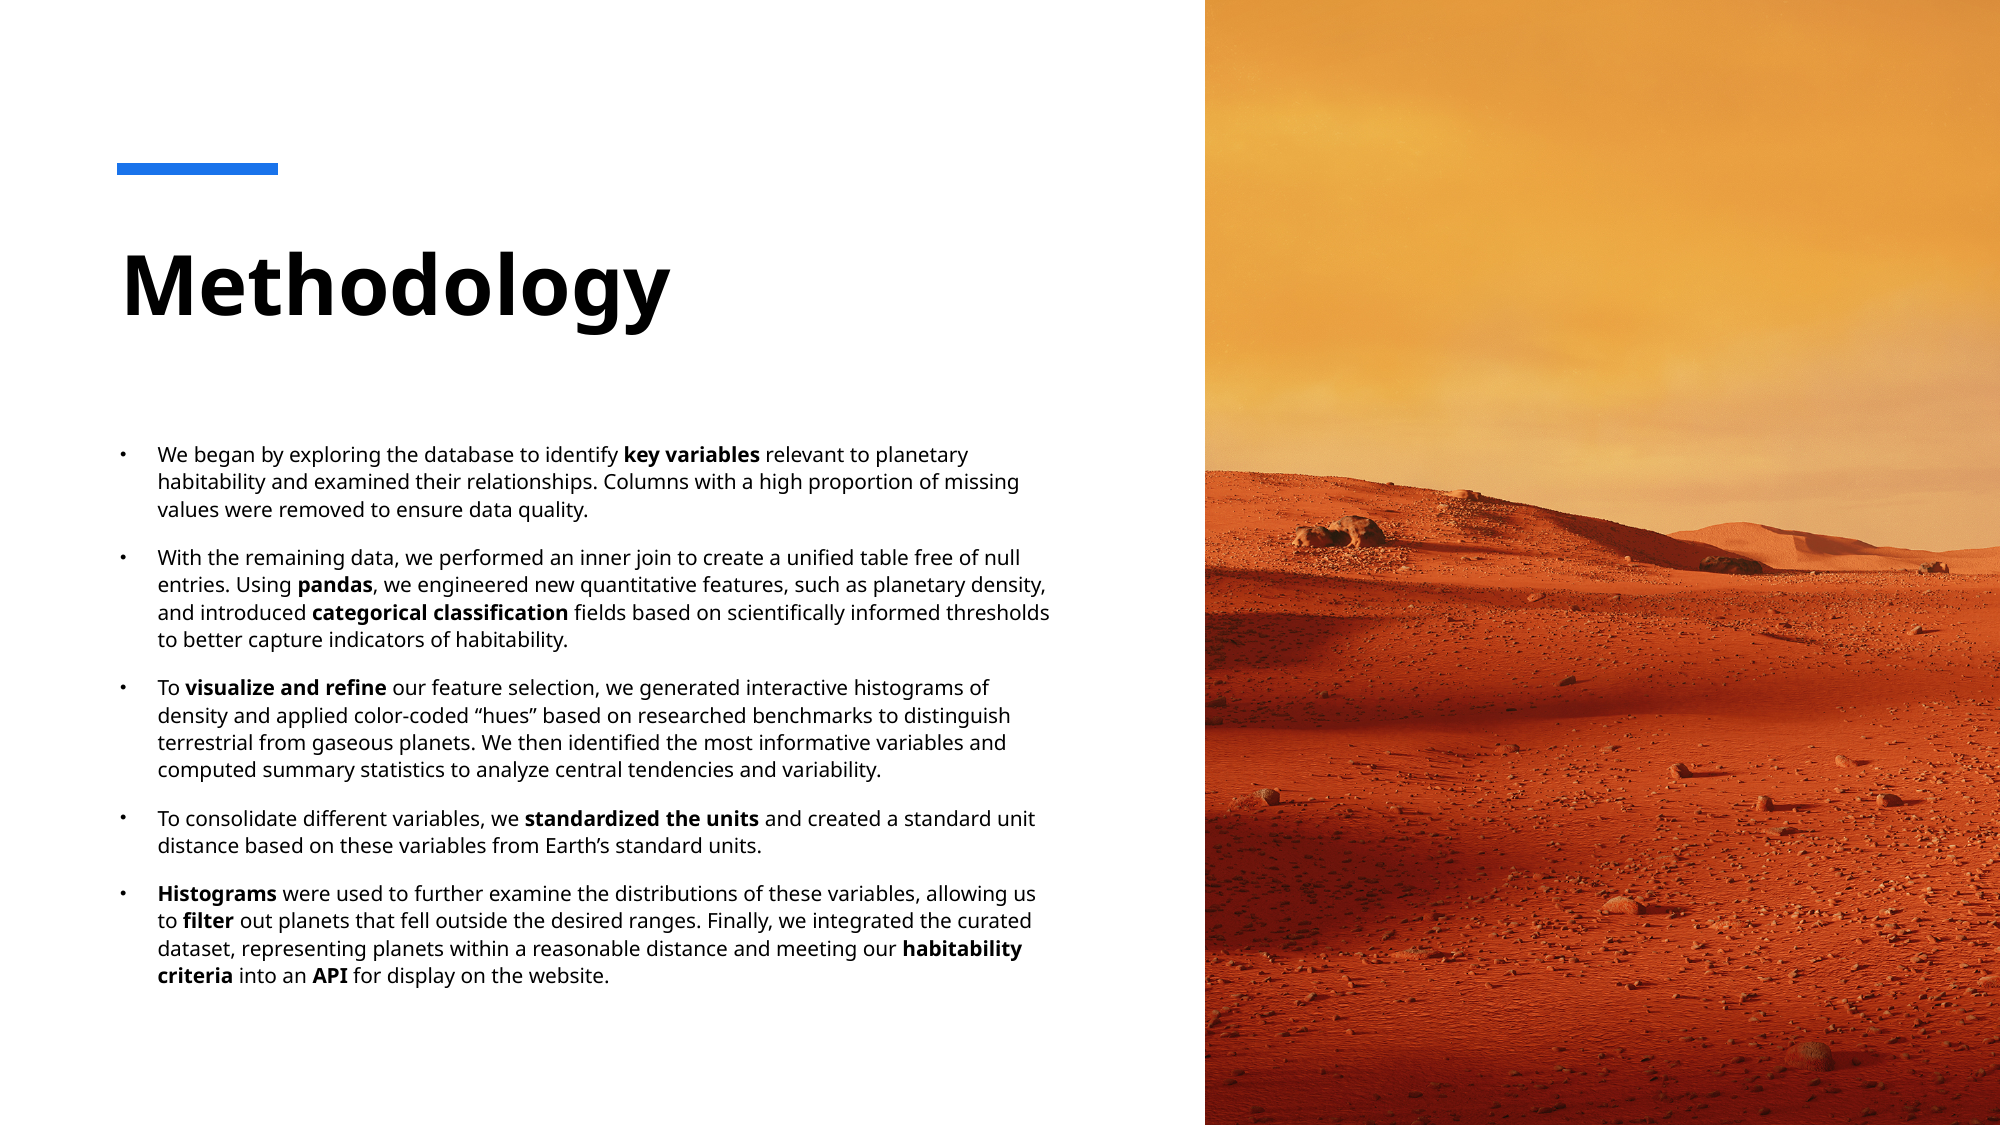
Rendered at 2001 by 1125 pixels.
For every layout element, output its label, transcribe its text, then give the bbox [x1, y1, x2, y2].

picture [1204, 0, 2000, 1125]
title Methodology [105, 224, 1065, 405]
list We began by exploring the database to identify key variables relevant to planetary habitability and examined their relationships. Columns with a high proportion of missing values were removed to ensure data quality. With the remaining data, we performed an inner join to create a unified table free of null entries. Using pandas, we engineered new quantitative features, such as planetary density, and introduced categorical classification fields based on scientifically informed thresholds to better capture indicators of habitability. To visualize and refine our feature selection, we generated interactive histograms of density and applied color-coded “hues” based on researched benchmarks to distinguish terrestrial from gaseous planets. We then identified the most informative variables and computed summary statistics to analyze central tendencies and variability. To consolidate different variables, we standardized the units and created a standard unit distance based on these variables from Earth’s standard units. Histograms were used to further examine the distributions of these variables, allowing us to filter out planets that fell outside the desired ranges. Finally, we integrated the curated dataset, representing planets within a reasonable distance and meeting our habitability criteria into an API for display on the website. [105, 431, 1065, 1034]
text_box [0, 0, 1204, 1125]
